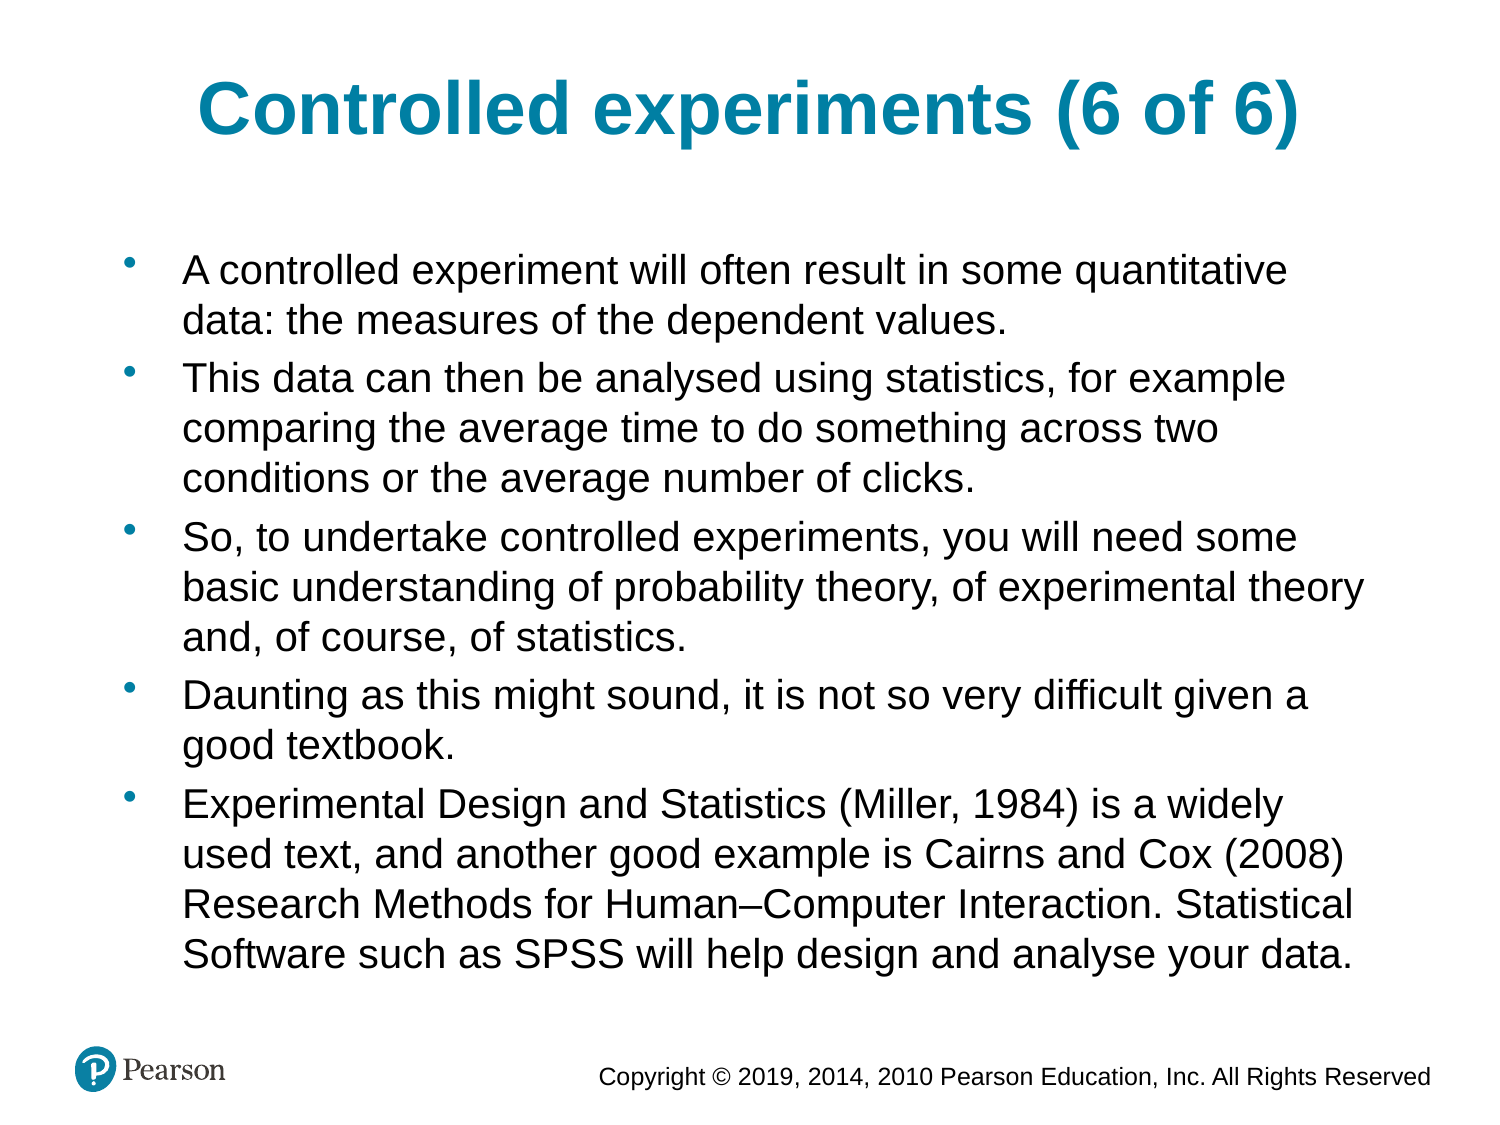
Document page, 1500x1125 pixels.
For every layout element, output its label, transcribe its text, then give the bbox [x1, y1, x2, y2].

title Controlled experiments (6 of 6) [103, 41, 1397, 168]
list A controlled experiment will often result in some quantitative data: the measures of the dependent values. This data can then be analysed using statistics, for example comparing the average time to do something across two conditions or the average number of clicks. So, to undertake controlled experiments, you will need some basic understanding of probability theory, of experimental theory and, of course, of statistics. Daunting as this might sound, it is not so very difficult given a good textbook. Experimental Design and Statistics (Miller, 1984) is a widely used text, and another good example is Cairns and Cox (2008) Research Methods for Human–Computer Interaction. Statistical Software such as SPSS will help design and analyse your data. [107, 235, 1402, 1000]
